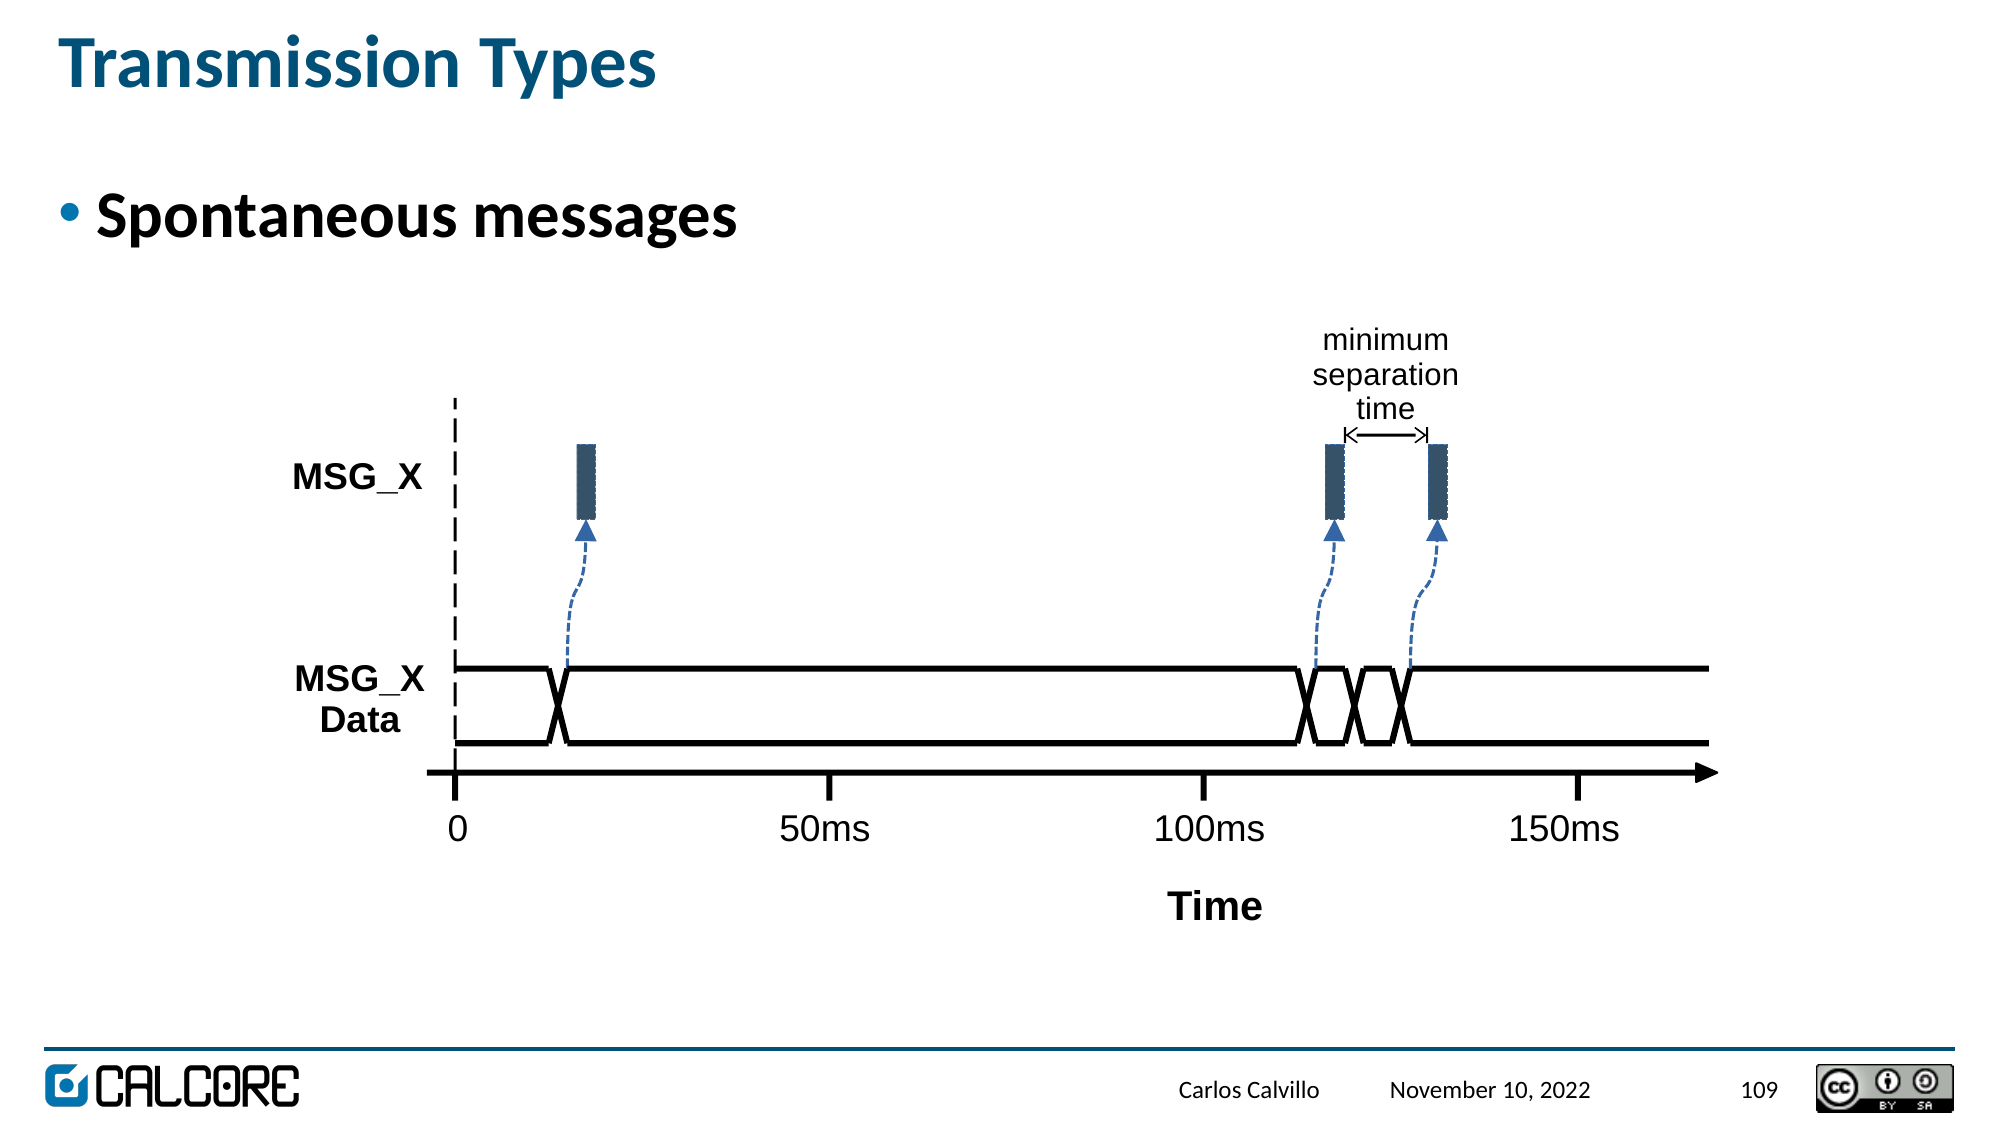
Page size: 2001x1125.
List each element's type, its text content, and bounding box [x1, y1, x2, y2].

footer Carlos Calvillo [1158, 1067, 1341, 1111]
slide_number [1356, 1067, 1607, 1111]
list Spontaneous messages [43, 171, 1955, 1096]
picture [277, 328, 1722, 940]
picture [1816, 1096, 1954, 1113]
picture [96, 1096, 299, 1107]
slide_number 109 [1622, 1067, 1794, 1111]
title Transmission Types [43, 3, 1955, 124]
